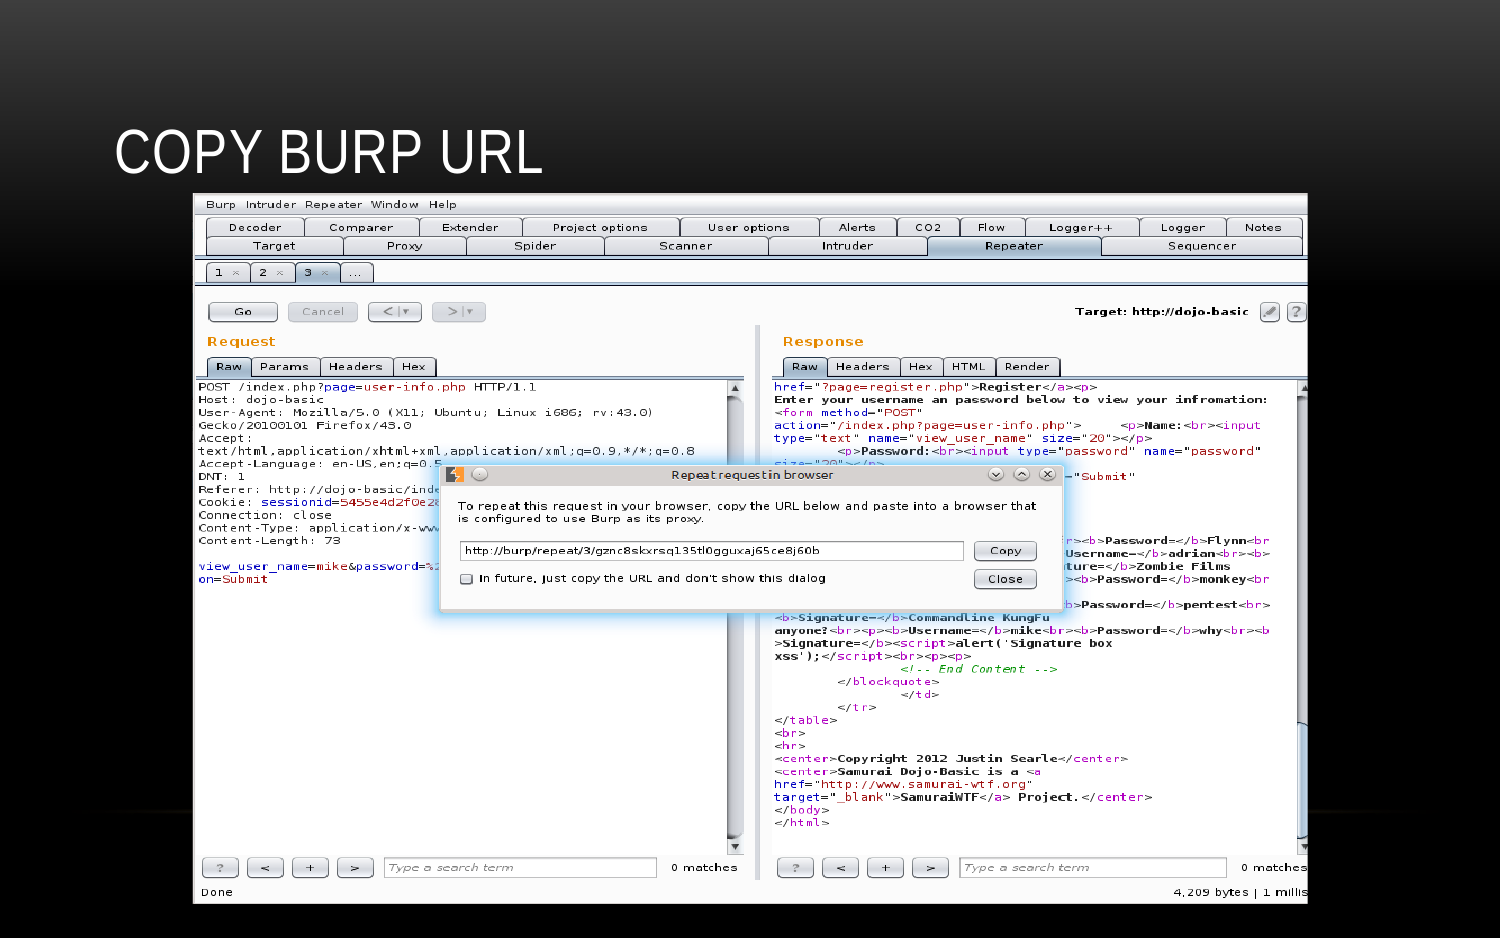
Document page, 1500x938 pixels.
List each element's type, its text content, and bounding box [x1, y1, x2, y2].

picture [0, 0, 1500, 938]
title Copy Burp URL [99, 37, 1400, 194]
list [192, 193, 1308, 904]
